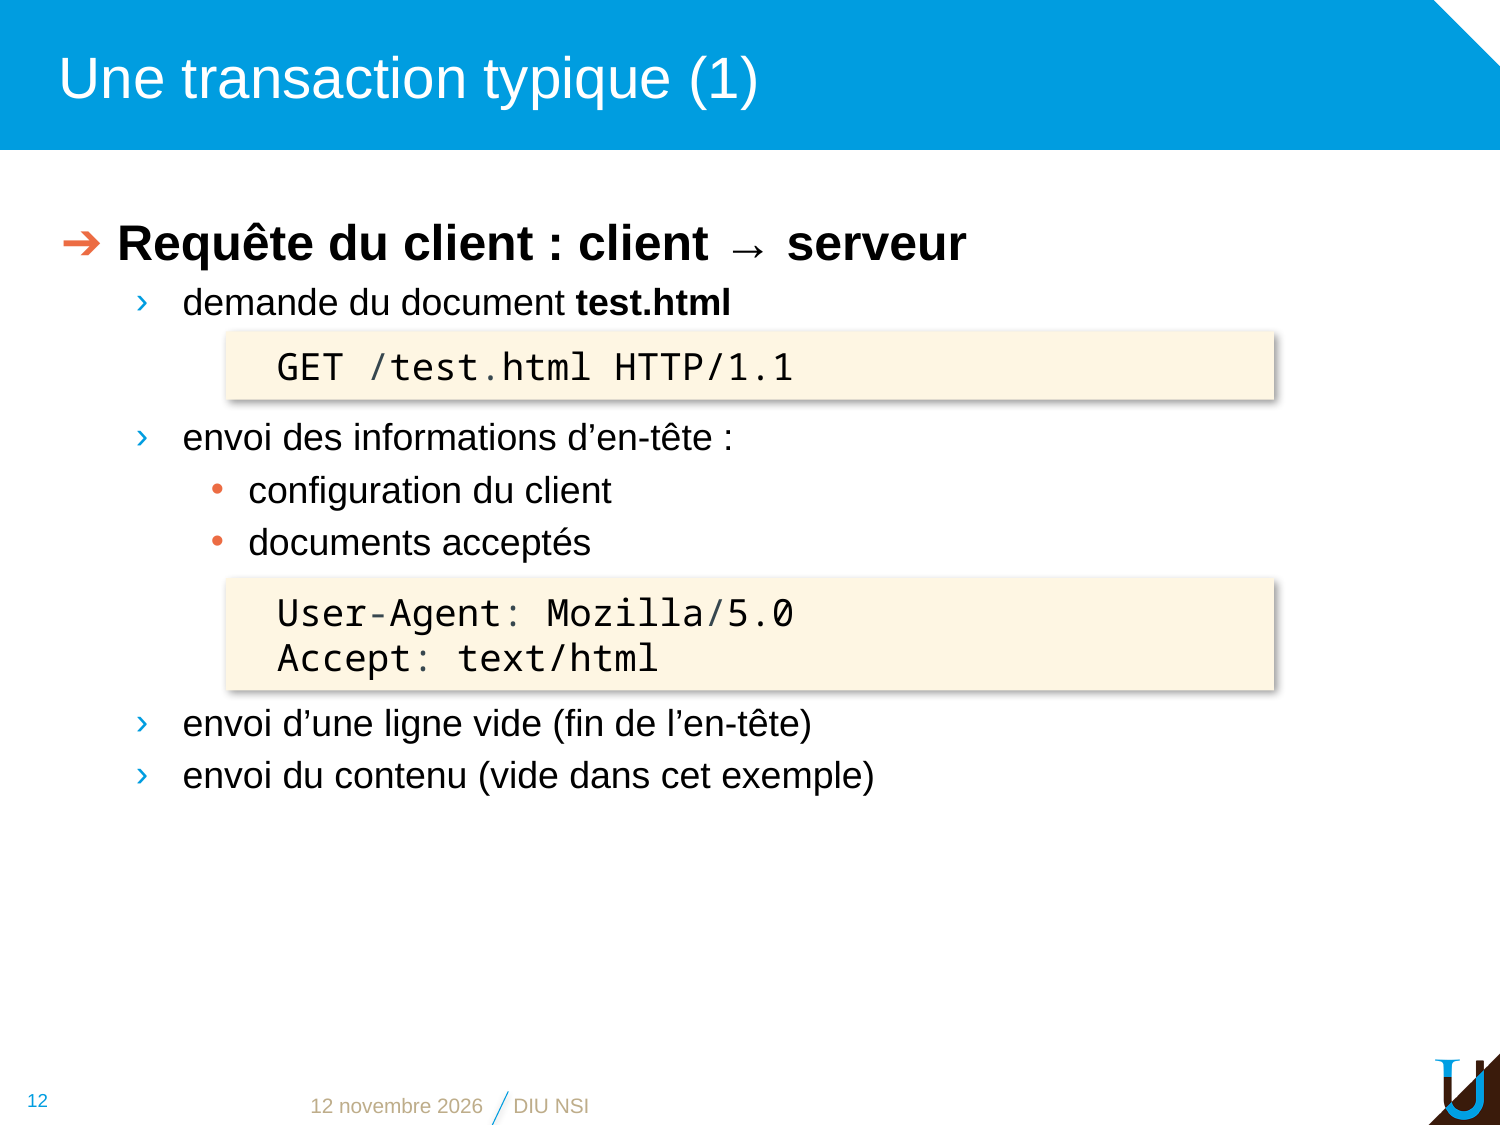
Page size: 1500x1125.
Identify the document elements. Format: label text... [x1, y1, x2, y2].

list Requête du client : client → serveur demande du document test.html GET /test.html HTTP/1.1 envoi des informations d’en-tête : configuration du client documents acceptés User-Agent: Mozilla/5.0 Accept: text/html envoi d’une ligne vide (fin de l’en-tête) envoi du contenu (vide dans cet exemple) [45, 202, 1464, 1005]
title Une transaction typique (1) [0, 0, 1425, 150]
text_box GET /test.html HTTP/1.1 [225, 331, 1274, 400]
slide_number 12 [0, 1074, 75, 1125]
footer DIU NSI [498, 1091, 1362, 1125]
picture [1425, 1050, 1500, 1125]
slide_number 15 juin 2021 [147, 1091, 498, 1125]
text_box User-Agent: Mozilla/5.0 Accept: text/html [225, 578, 1274, 691]
